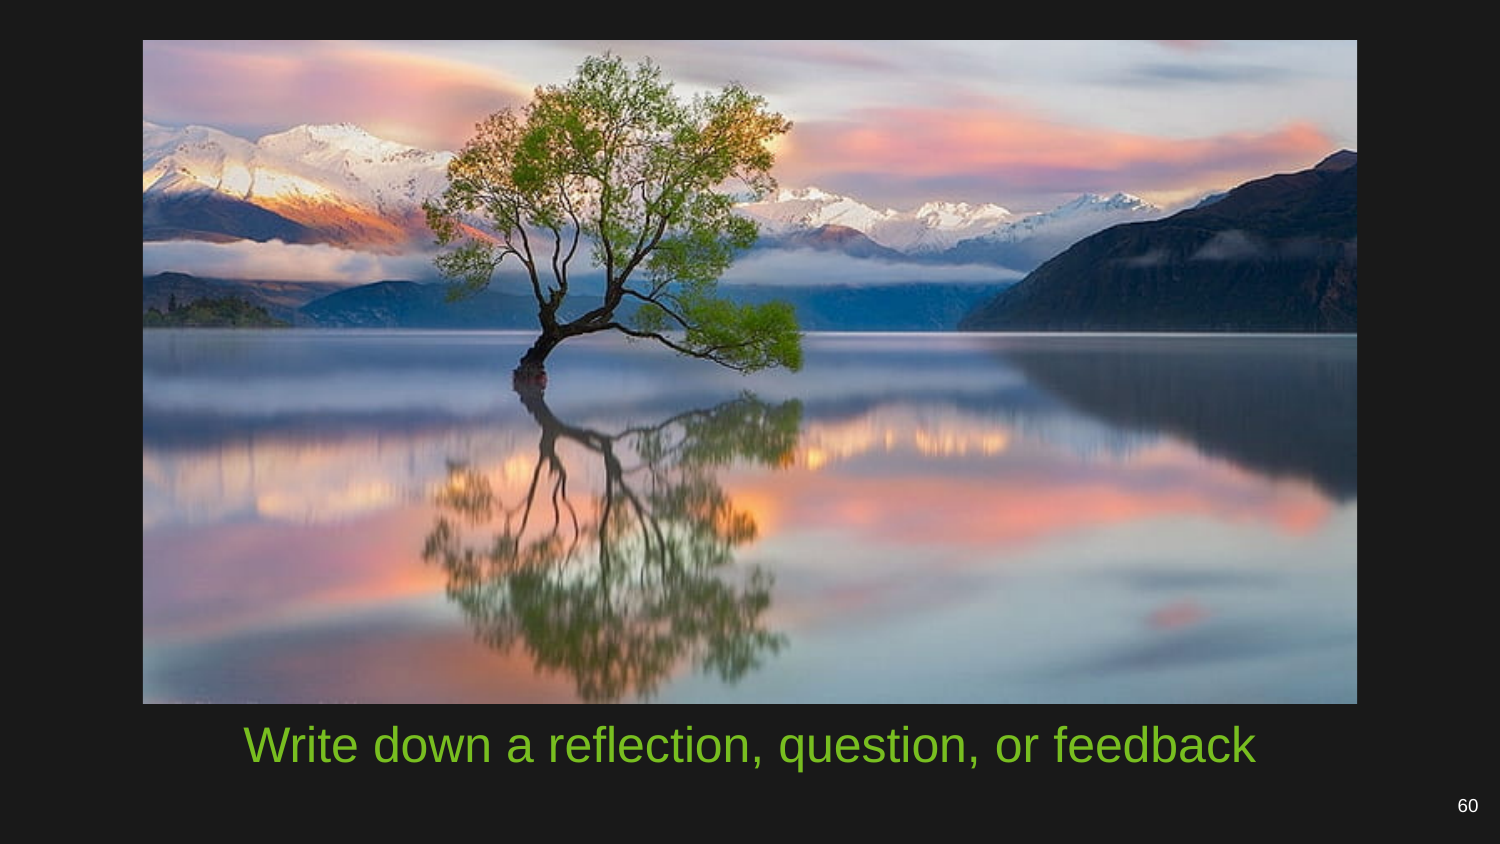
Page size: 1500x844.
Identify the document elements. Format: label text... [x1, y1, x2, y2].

list Write down a reflection, question, or feedback [142, 711, 1358, 780]
picture [142, 40, 1358, 705]
slide_number 60 [1403, 779, 1494, 844]
